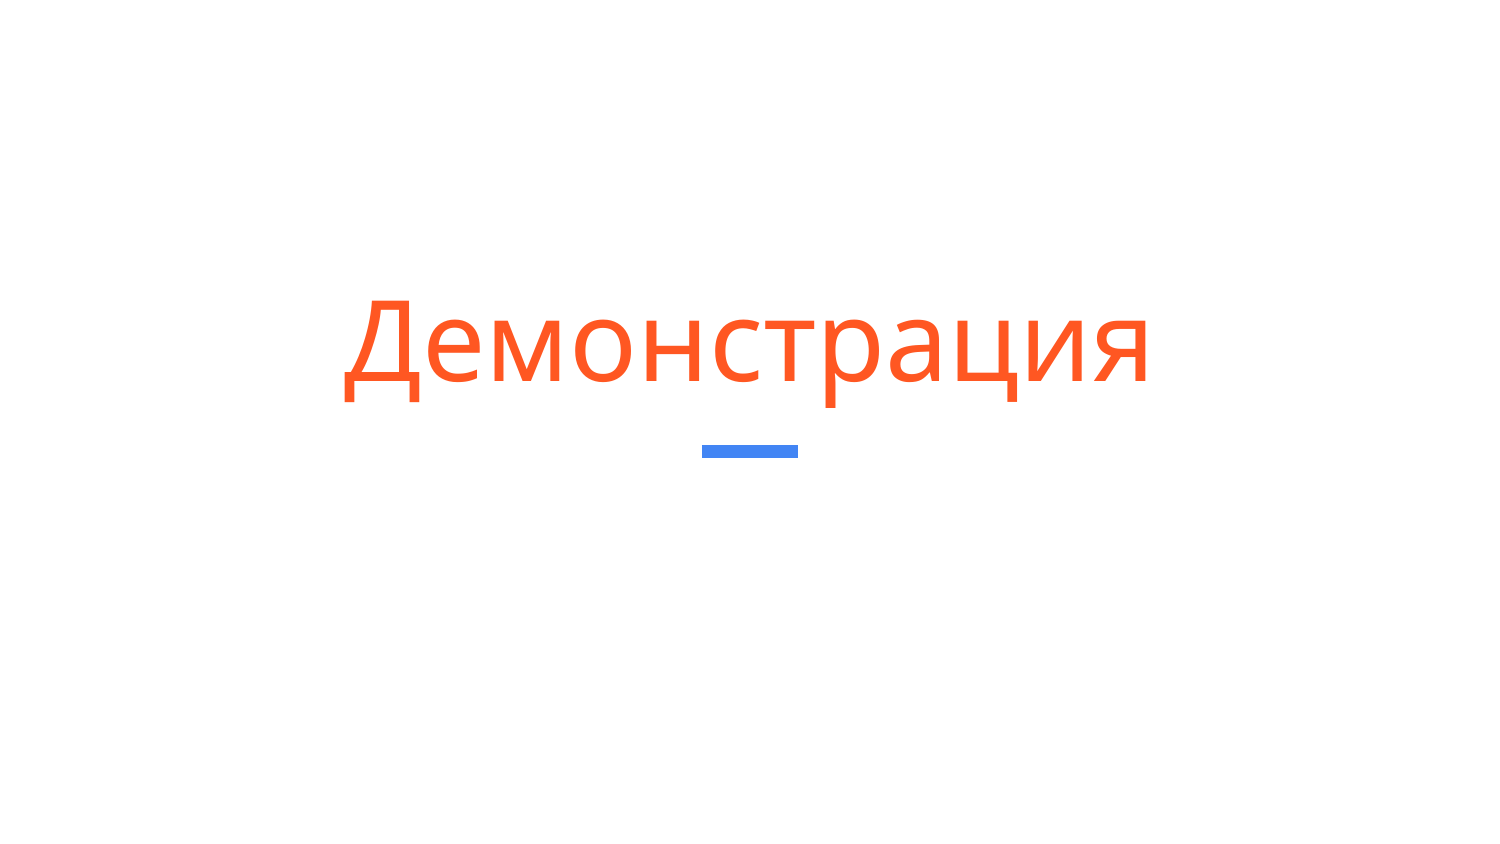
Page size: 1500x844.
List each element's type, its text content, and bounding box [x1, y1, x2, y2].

title Демонстрация [51, 97, 1449, 419]
